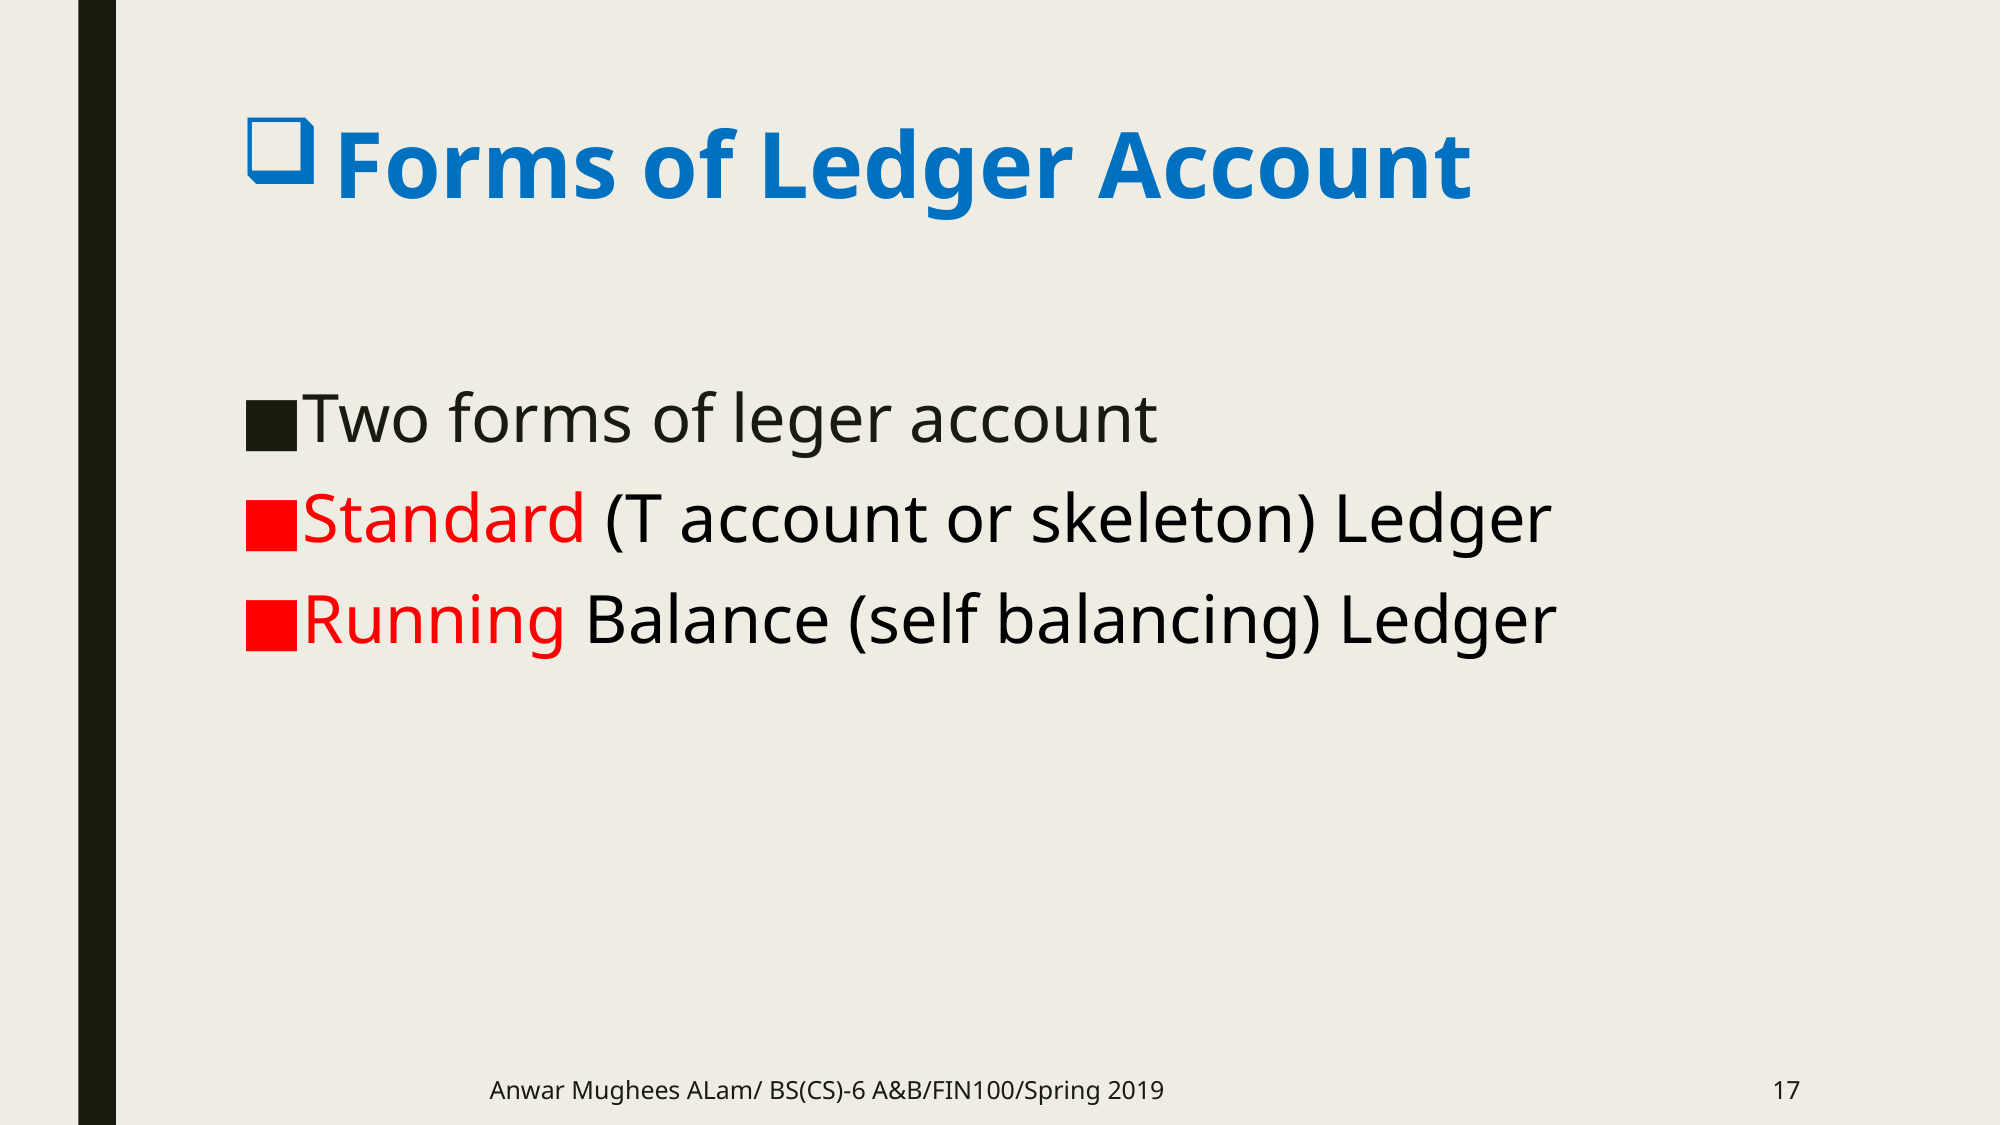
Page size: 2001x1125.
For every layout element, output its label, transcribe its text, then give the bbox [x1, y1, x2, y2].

title Forms of Ledger Account [225, 112, 1800, 357]
slide_number 17 [1553, 1058, 1816, 1125]
footer Anwar Mughees ALam/ BS(CS)-6 A&B/FIN100/Spring 2019 [474, 1058, 1505, 1125]
list Two forms of leger account Standard (T account or skeleton) Ledger Running Balance (self balancing) Ledger [225, 375, 1800, 963]
